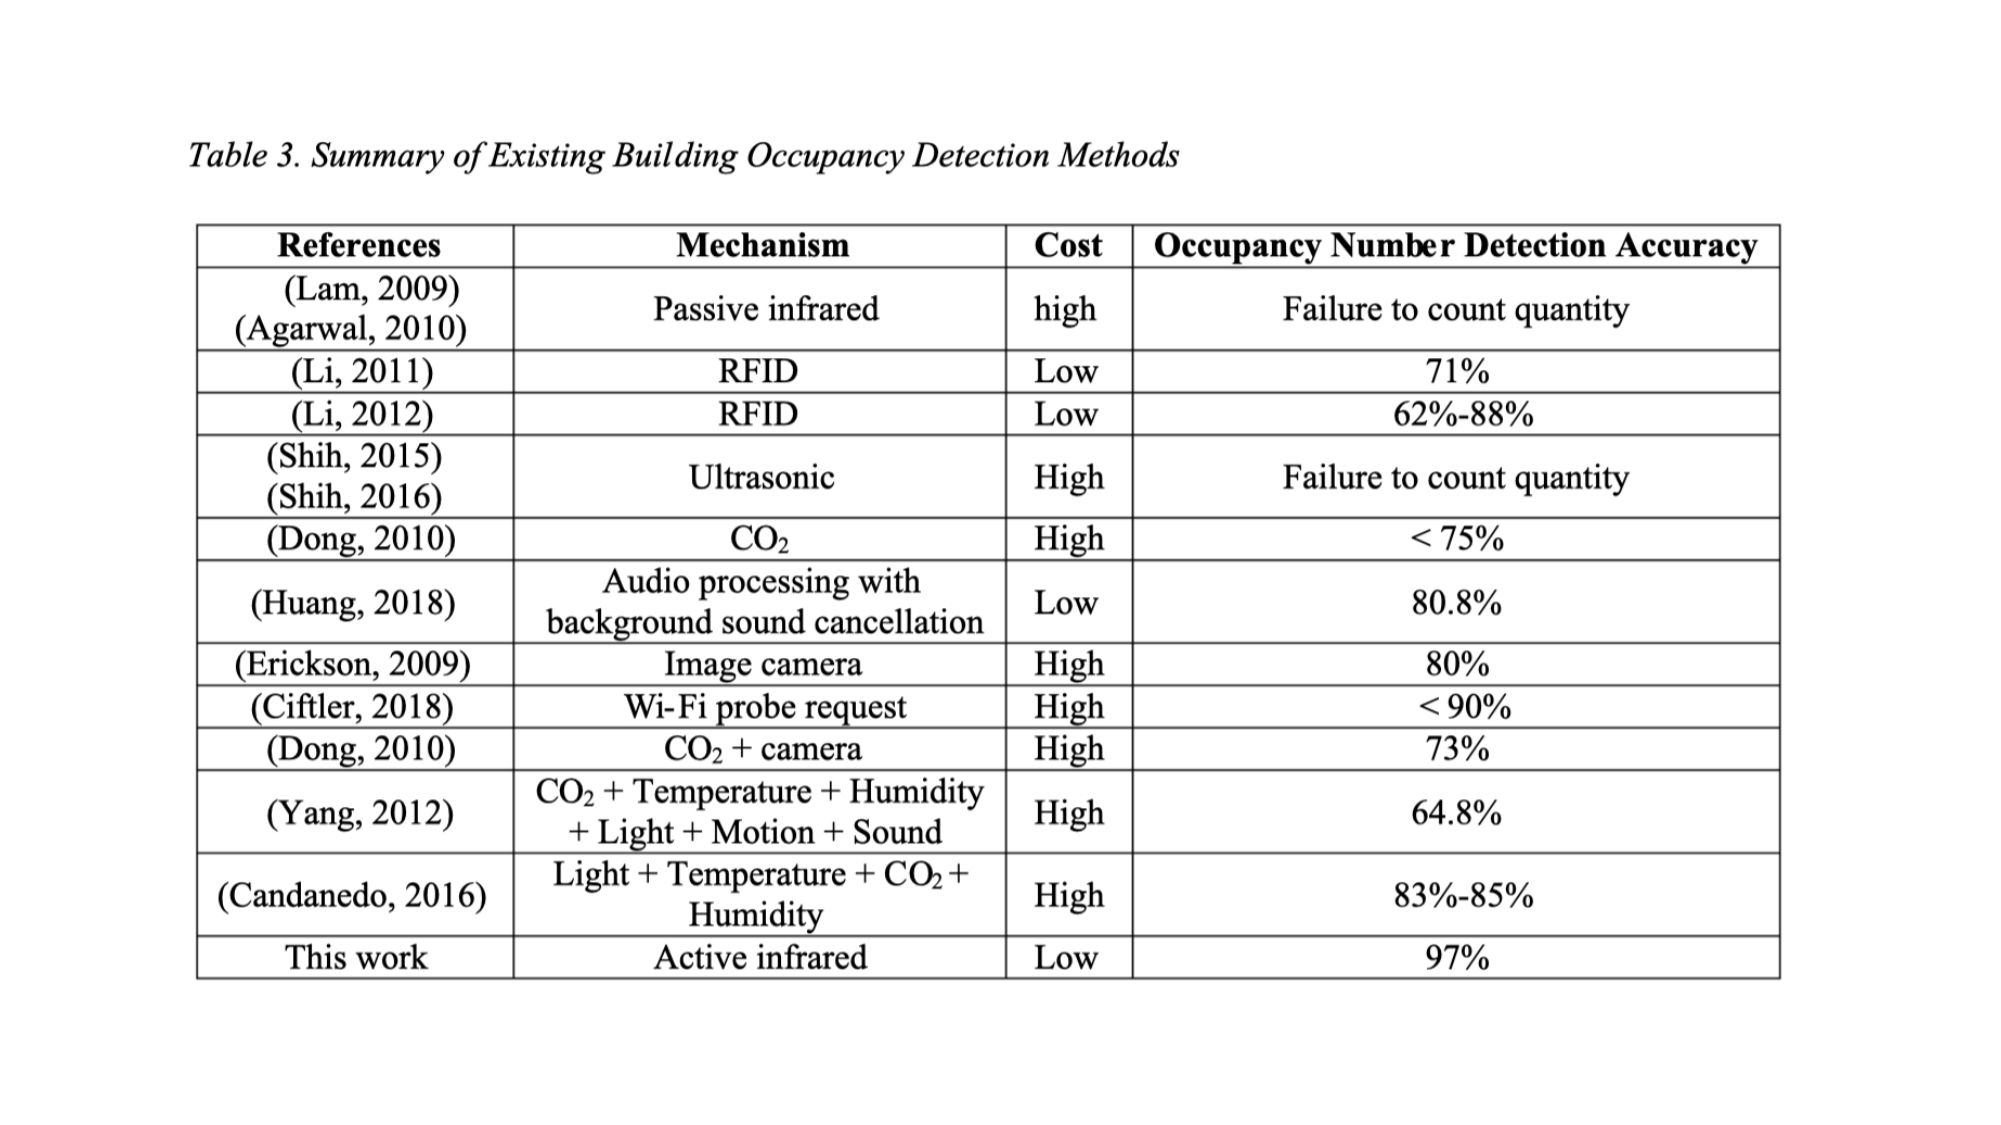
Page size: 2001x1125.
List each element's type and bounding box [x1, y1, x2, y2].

list [133, 105, 1867, 1020]
